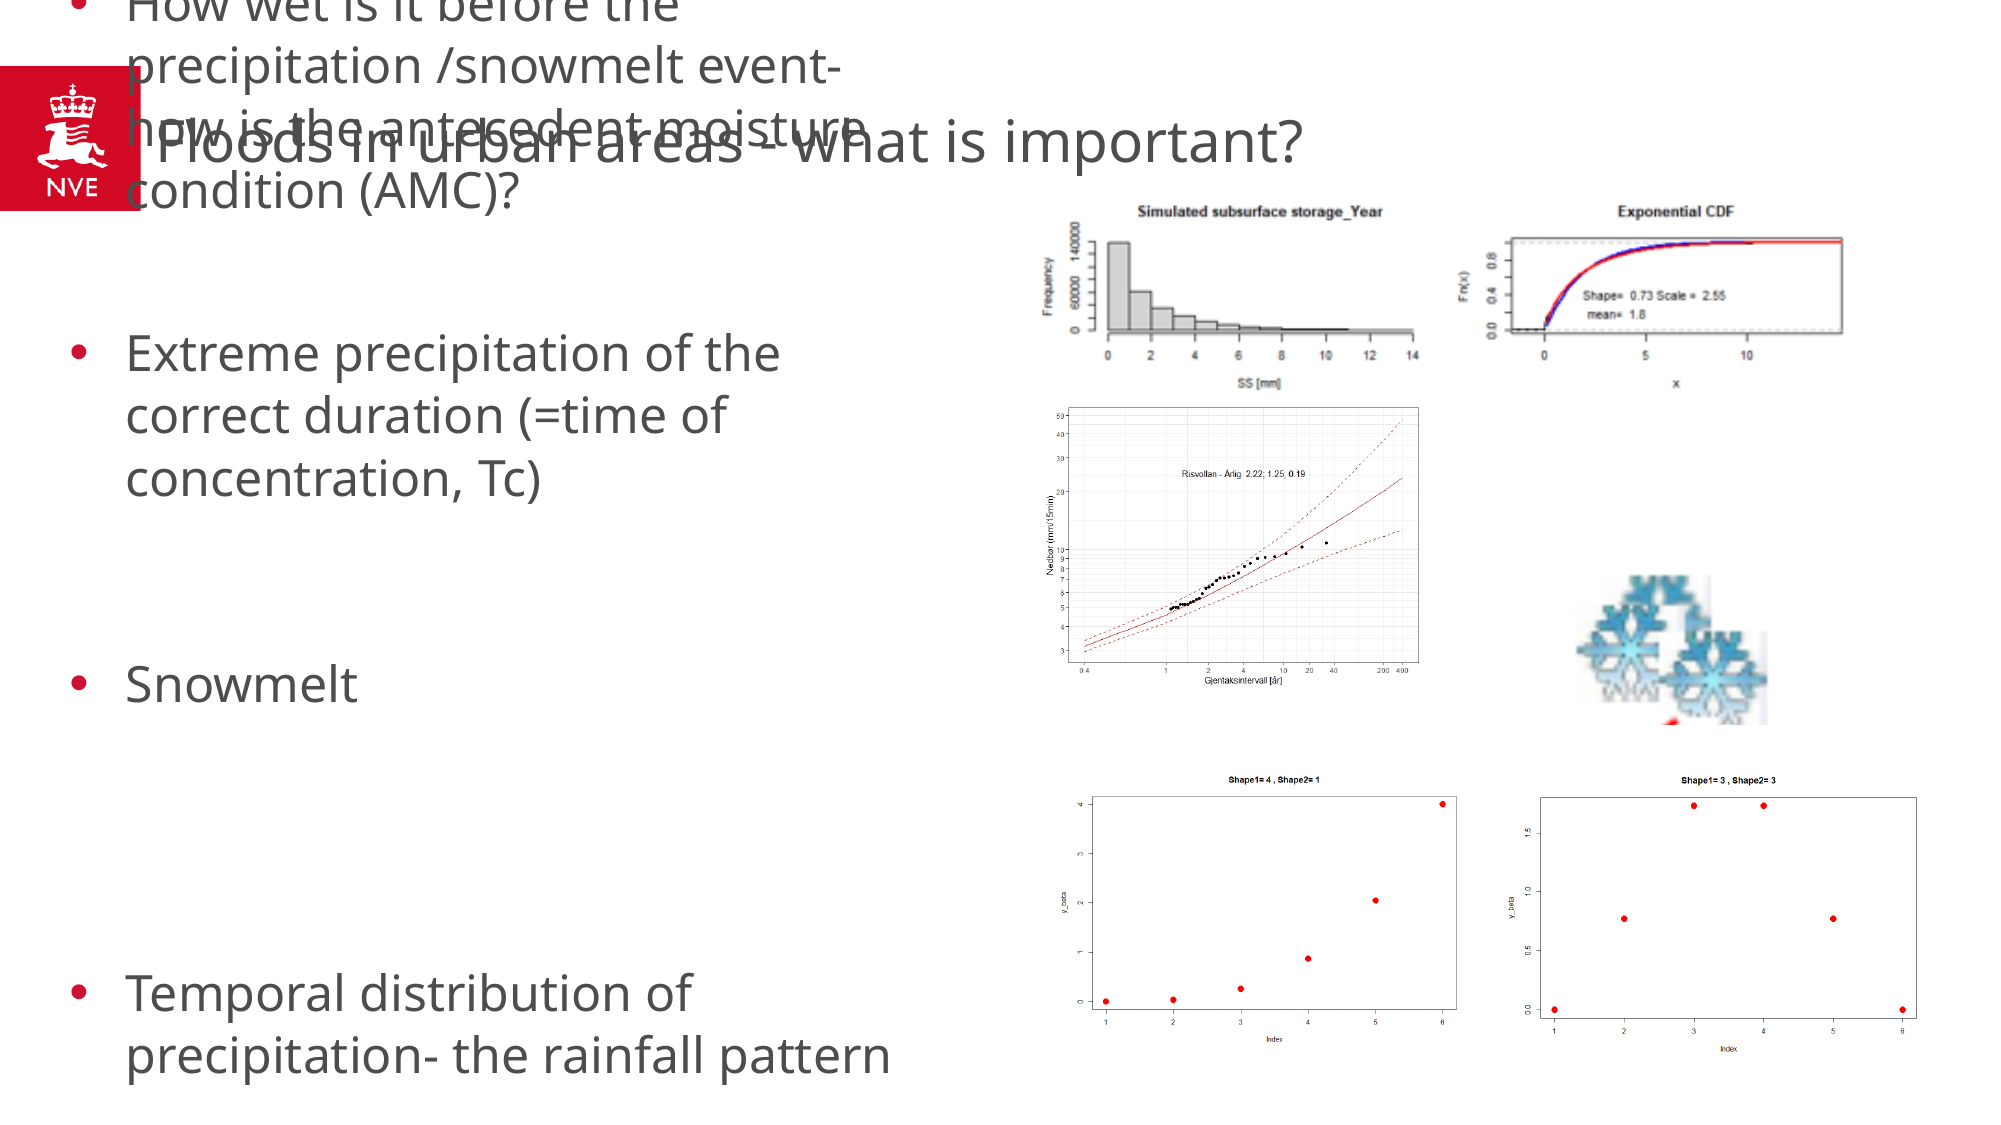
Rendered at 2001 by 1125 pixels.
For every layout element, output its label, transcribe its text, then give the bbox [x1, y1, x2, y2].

picture [1041, 403, 1423, 689]
subtitle How wet is it before the precipitation /snowmelt event- how is the antecedent moisture condition (AMC)? Extreme precipitation of the correct duration (=time of concentration, Tc) Snowmelt Temporal distribution of precipitation- the rainfall pattern Correlation patterns [69, 205, 943, 1054]
picture [1058, 762, 1474, 1052]
picture [1015, 191, 1862, 394]
picture [1504, 762, 1935, 1063]
picture [1496, 521, 1776, 725]
title Floods in urban areas - what is important? [155, 103, 1953, 175]
